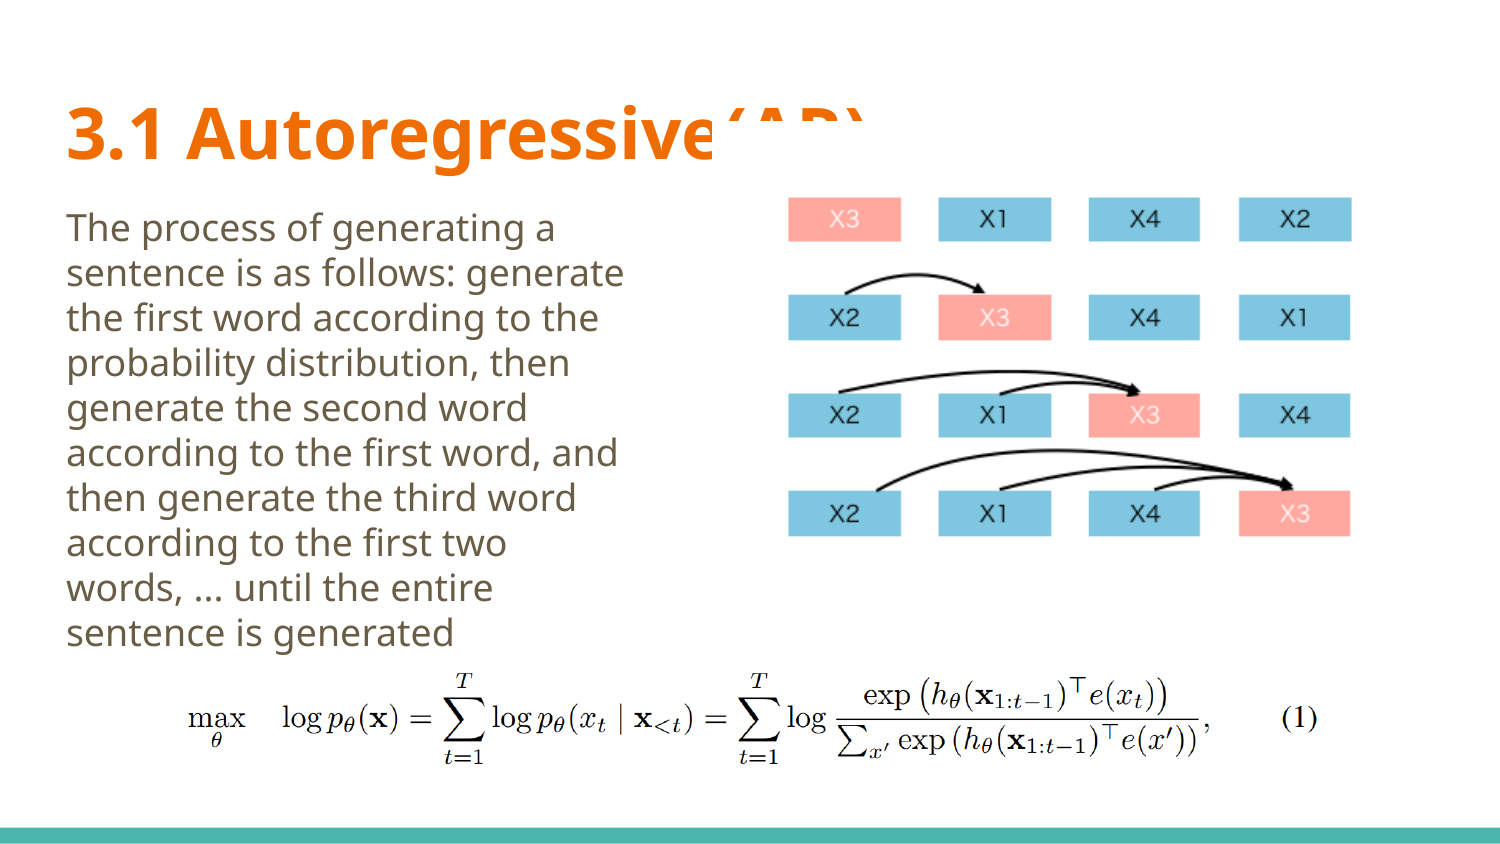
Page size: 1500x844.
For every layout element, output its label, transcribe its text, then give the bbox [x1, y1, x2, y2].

picture [142, 661, 1358, 778]
text_box The process of generating a sentence is as follows: generate the first word according to the probability distribution, then generate the second word according to the first word, and then generate the third word according to the first two words, ... until the entire sentence is generated [51, 188, 665, 669]
picture [712, 121, 1450, 593]
title 3.1 Autoregressive(AR) [51, 72, 1449, 189]
